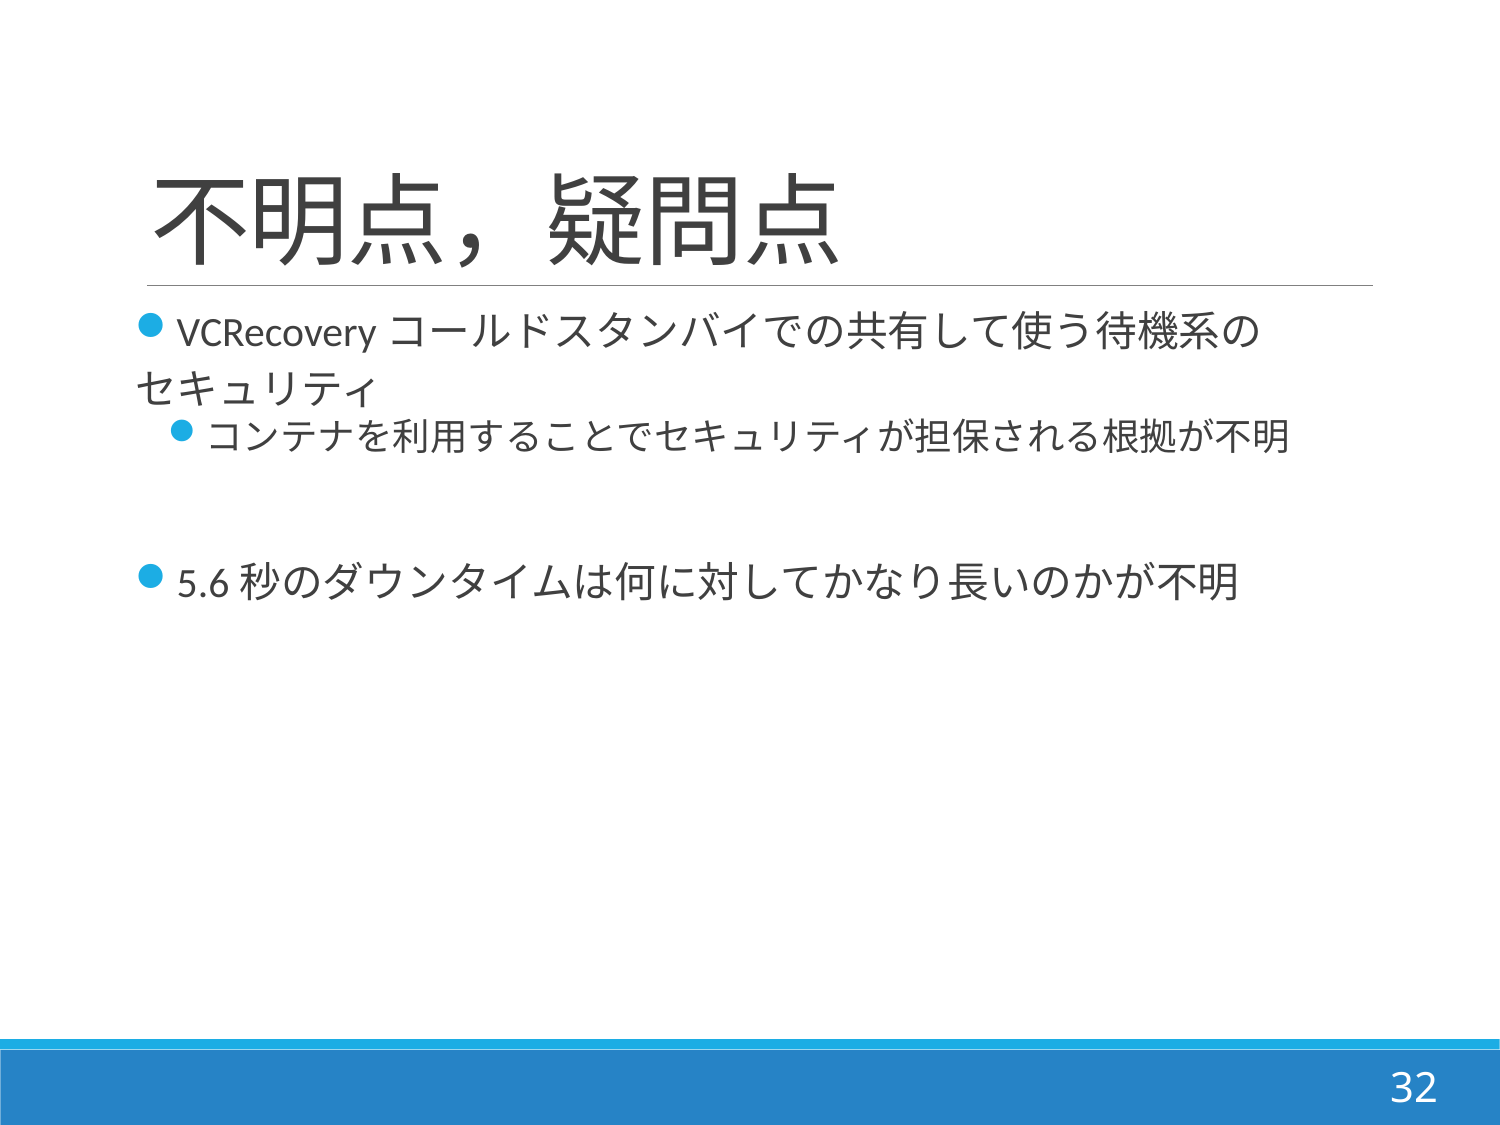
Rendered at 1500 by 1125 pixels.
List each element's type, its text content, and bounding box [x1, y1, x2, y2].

slide_number 32 [1291, 1059, 1454, 1120]
list VCRecoveryコールドスタンバイでの共有して使う待機系の セキュリティ コンテナを利用することでセキュリティが担保される根拠が不明 5.6秒のダウンタイムは何に対してかなり長いのかが不明 [135, 302, 1373, 963]
title 不明点，疑問点 [135, 47, 1373, 285]
